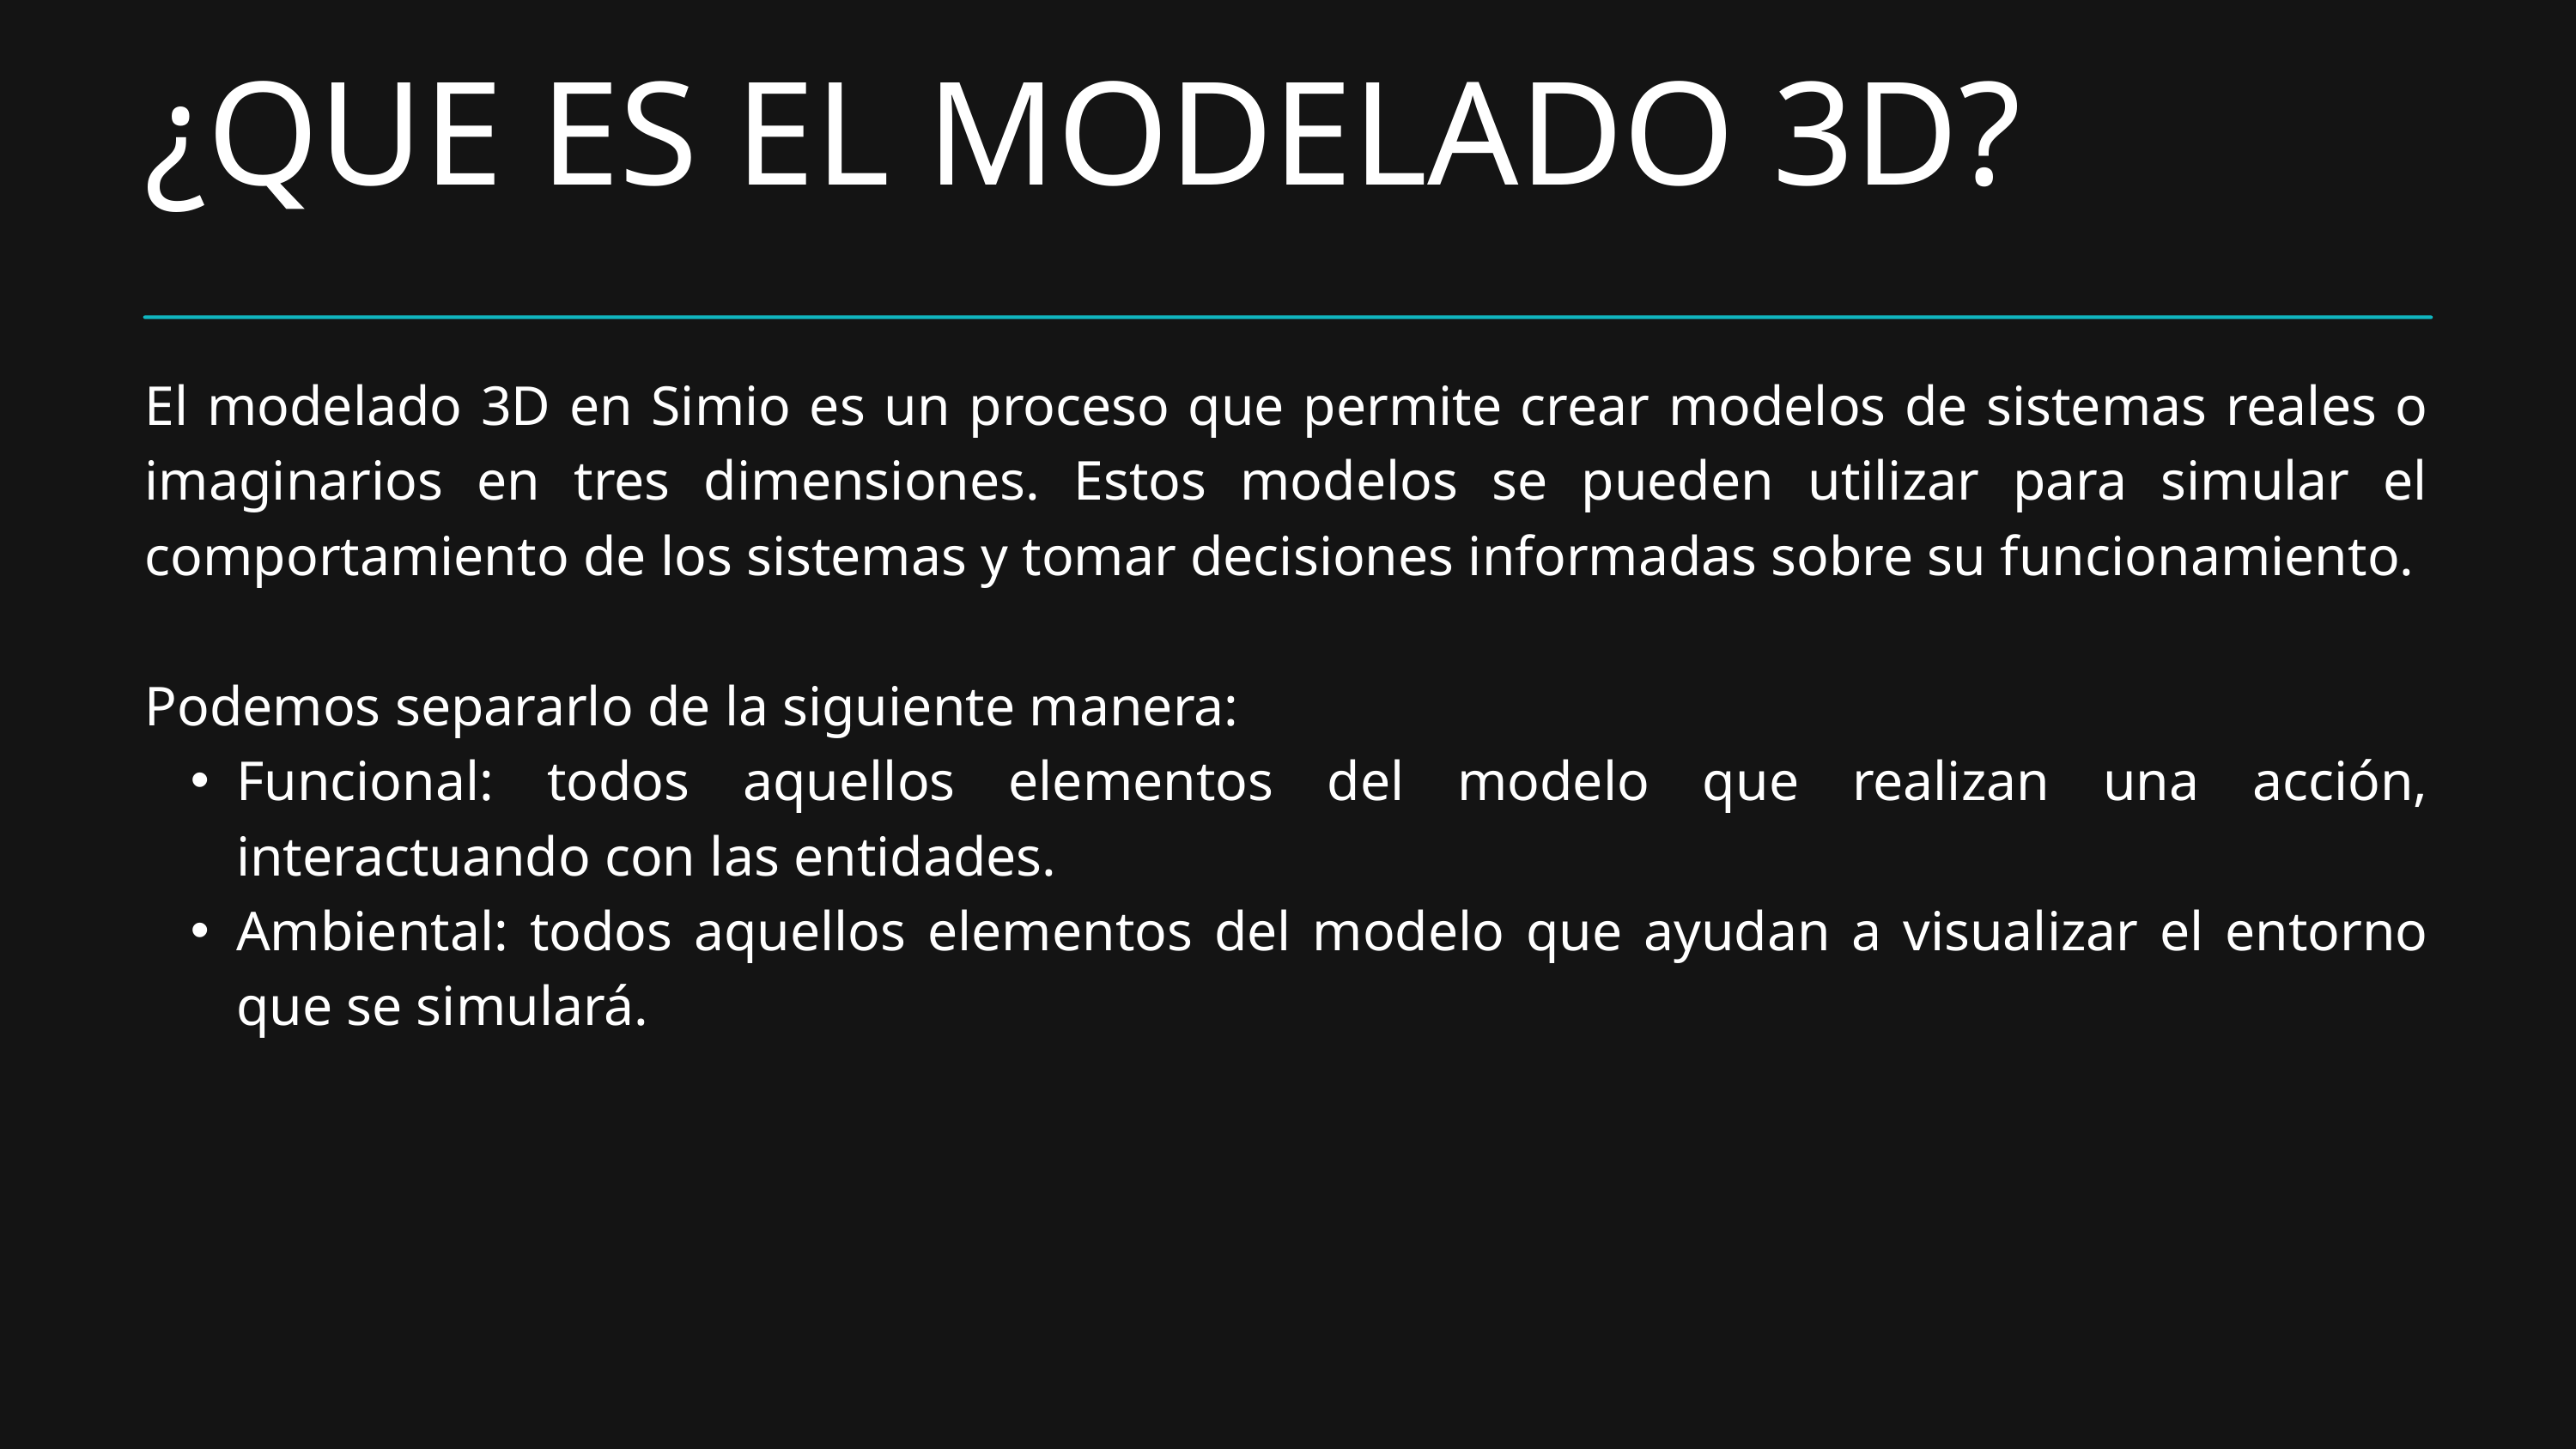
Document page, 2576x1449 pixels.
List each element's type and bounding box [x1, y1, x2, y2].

text_box [144, 108, 2432, 1168]
text_box [144, 43, 2333, 247]
